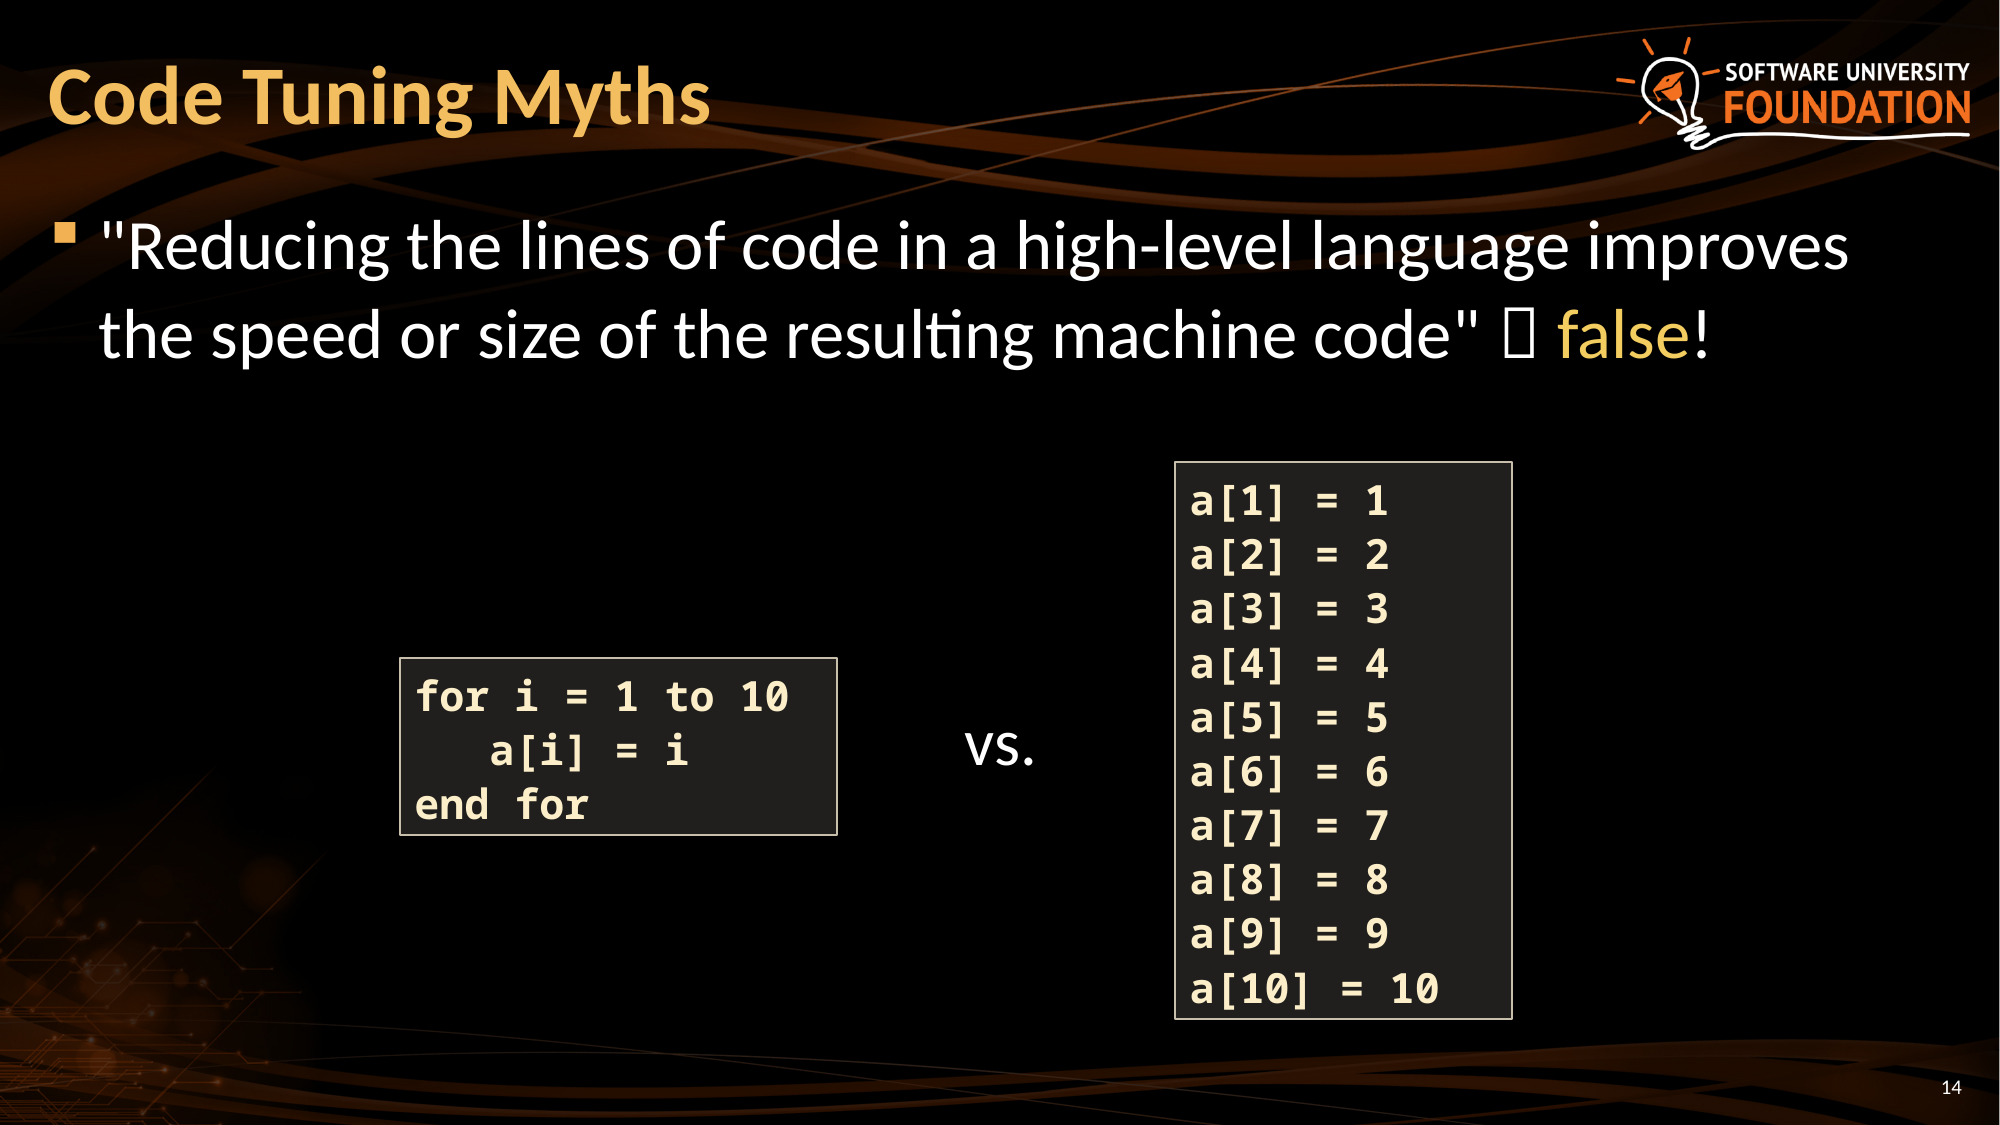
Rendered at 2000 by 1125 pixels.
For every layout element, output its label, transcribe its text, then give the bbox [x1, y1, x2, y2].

title Code Tuning Myths [30, 6, 1602, 189]
list "Reducing the lines of code in a high-level language improves the speed or size of the resulting machine code"  false! [31, 188, 1968, 1103]
text_box a[1] = 1 a[2] = 2 a[3] = 3 a[4] = 4 a[5] = 5 a[6] = 6 a[7] = 7 a[8] = 8 a[9] = 9 a[10] = 10 [1174, 462, 1513, 1019]
picture [0, 0, 2000, 1125]
text_box vs. [949, 691, 1063, 787]
text_box for i = 1 to 10 a[i] = i end for [399, 658, 838, 836]
